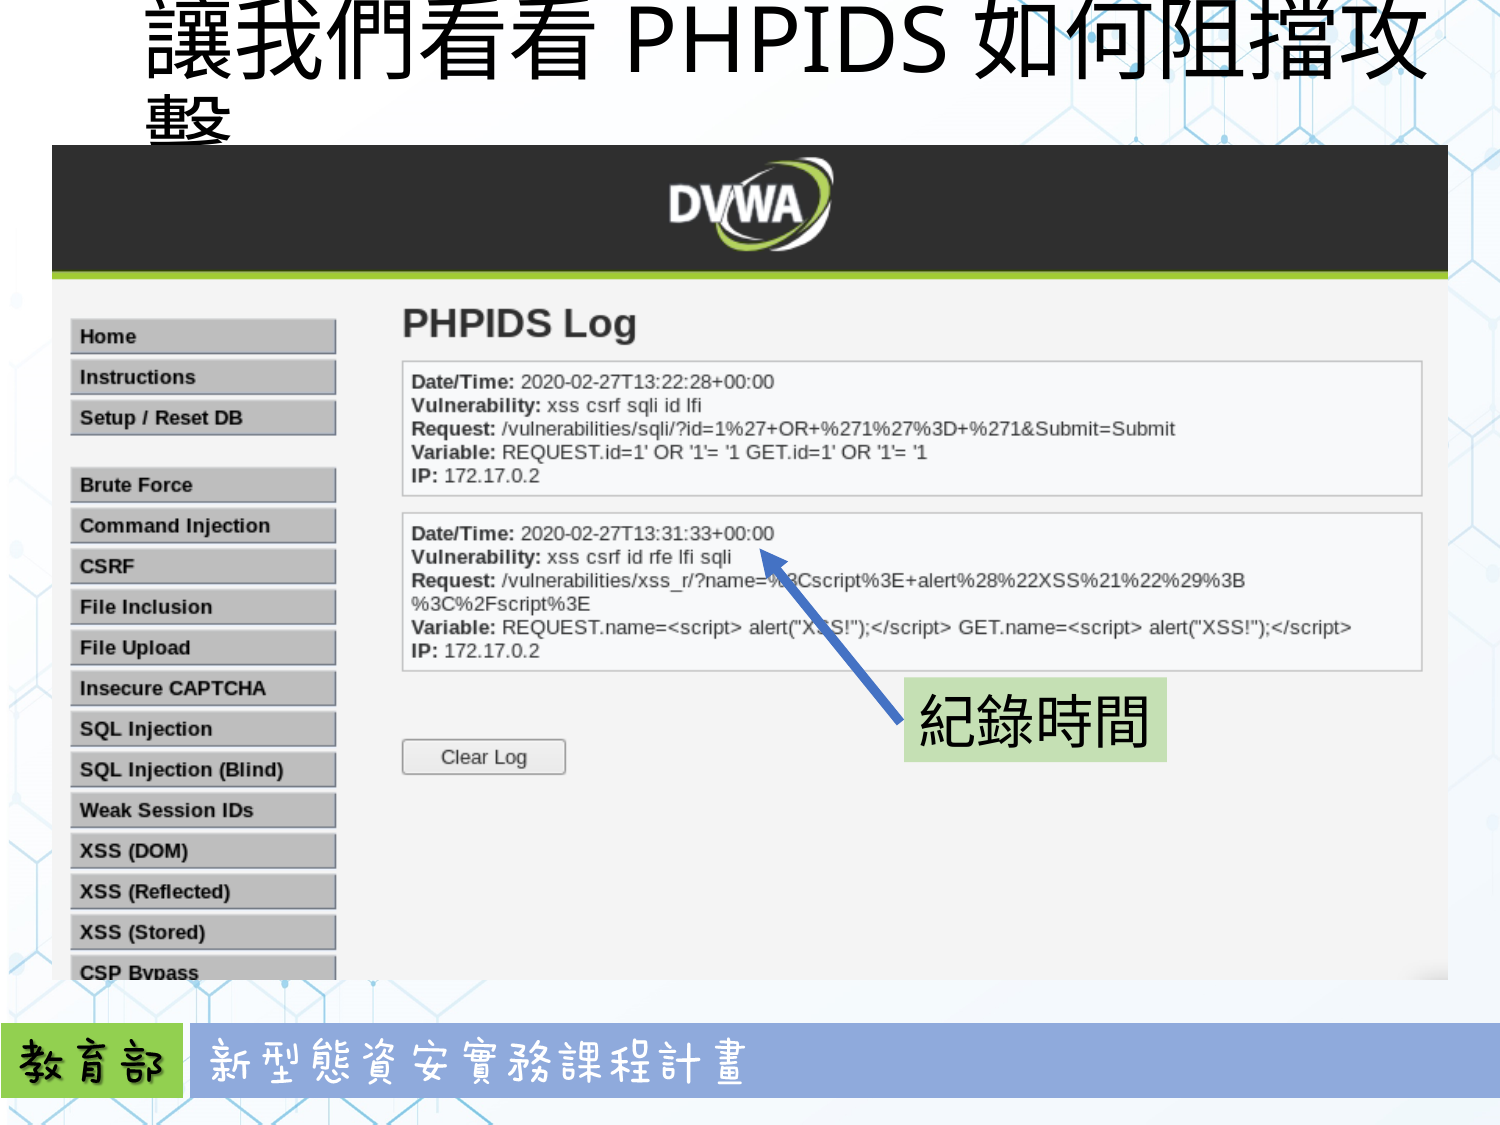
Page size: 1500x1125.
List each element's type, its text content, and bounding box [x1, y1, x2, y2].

picture [0, 0, 1500, 1125]
title 讓我們看看PHPIDS如何阻擋攻擊 [127, 7, 1455, 177]
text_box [759, 548, 901, 723]
